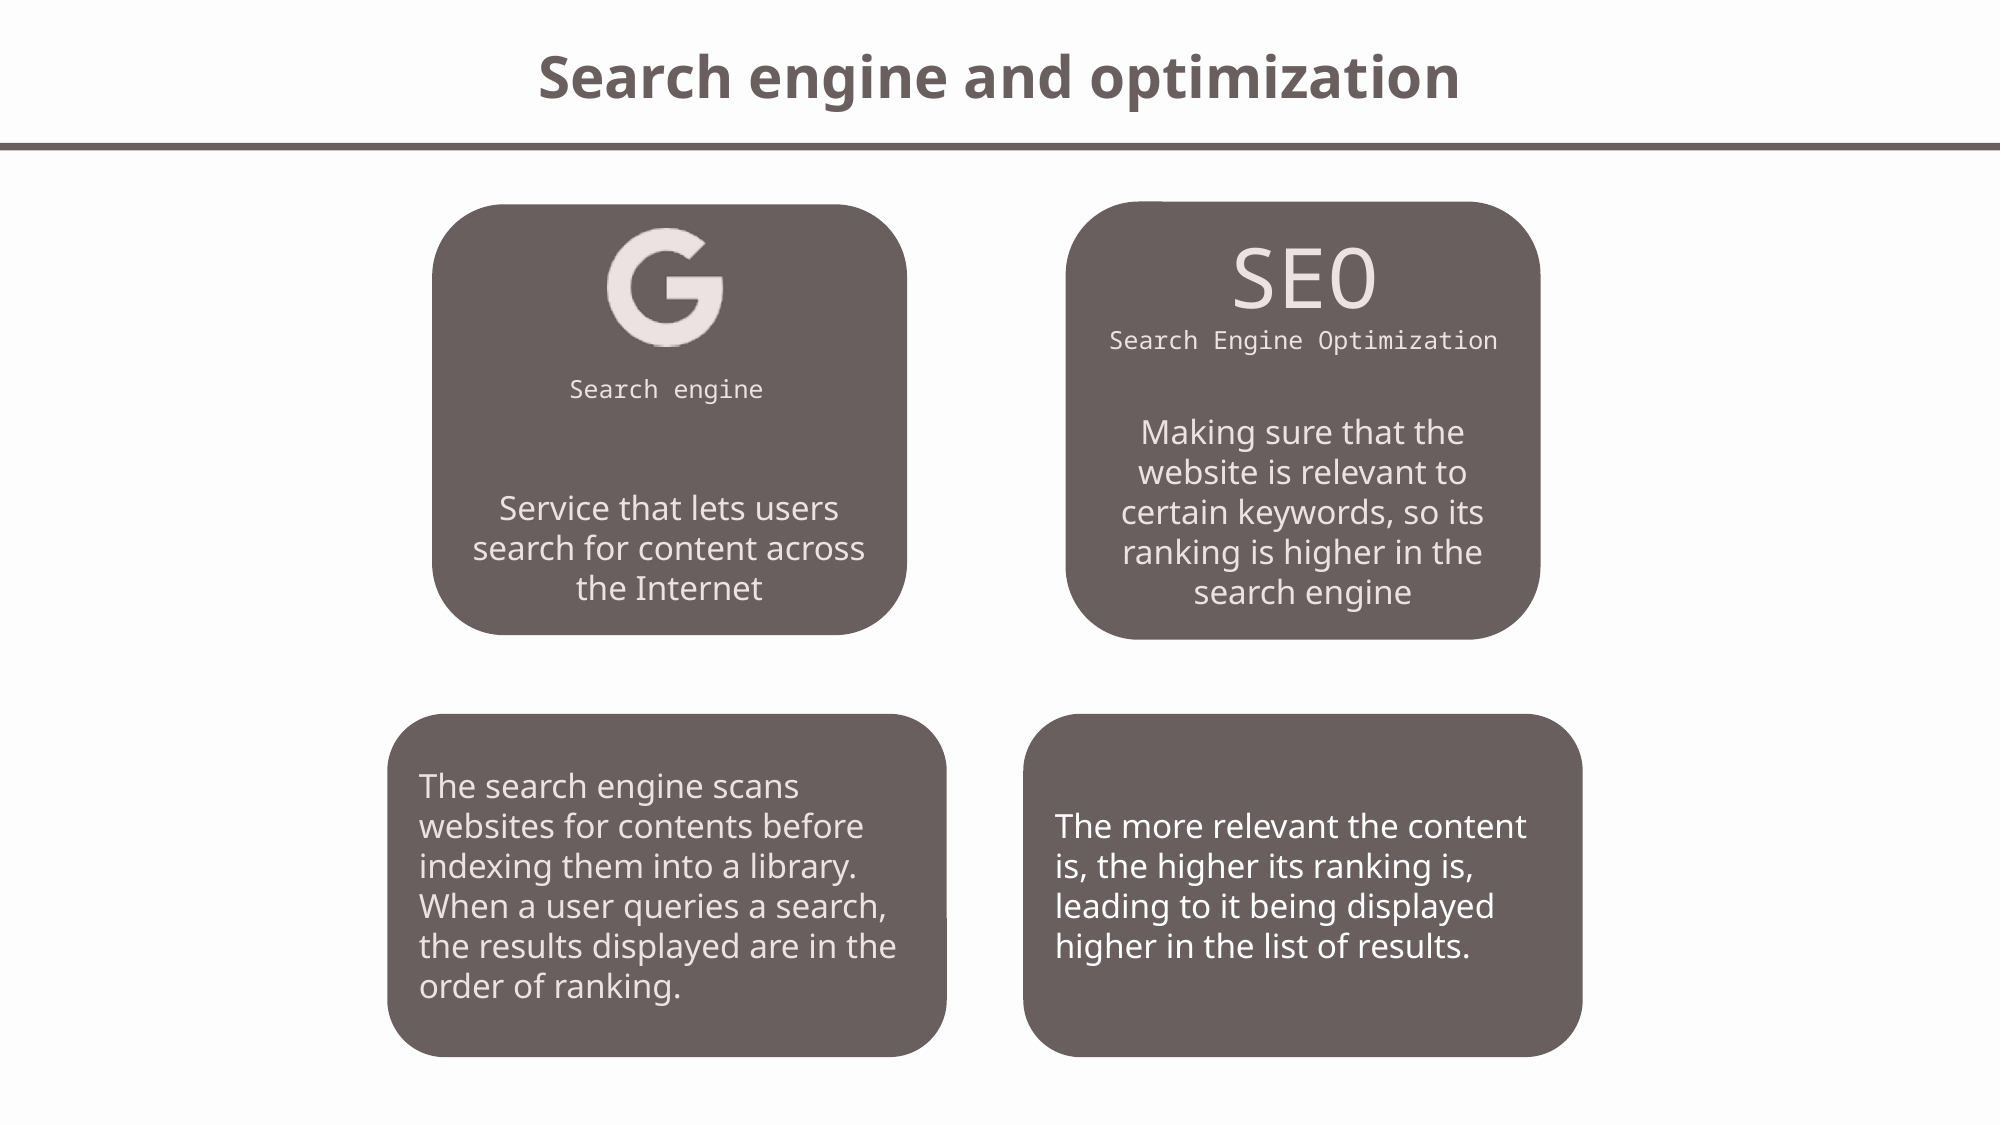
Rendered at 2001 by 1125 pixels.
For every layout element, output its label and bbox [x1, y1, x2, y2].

picture [607, 228, 726, 347]
text_box [0, 142, 2000, 151]
text_box [431, 203, 909, 637]
text_box [1022, 712, 1584, 1059]
text_box [386, 712, 948, 1059]
text_box [0, 33, 2000, 118]
text_box [1064, 200, 1542, 641]
